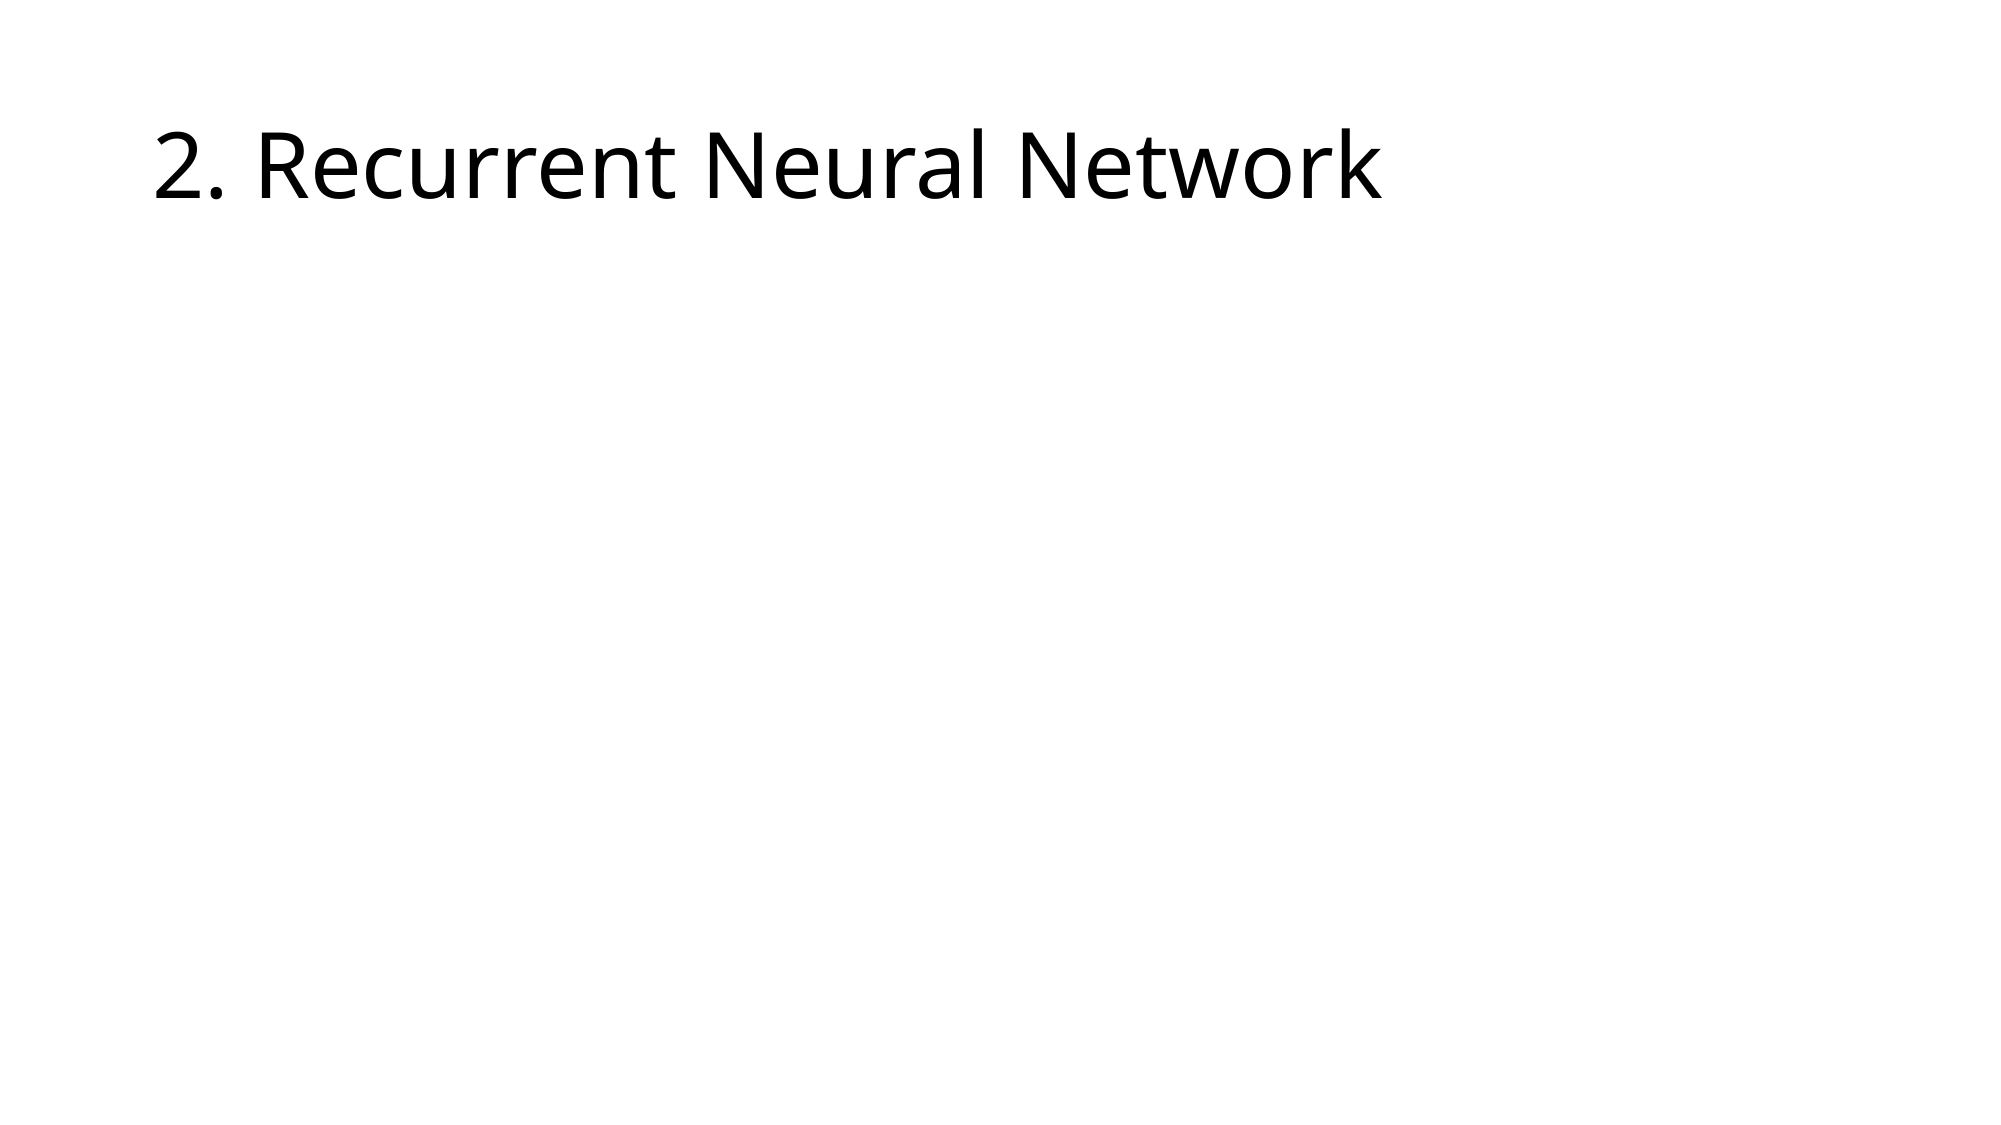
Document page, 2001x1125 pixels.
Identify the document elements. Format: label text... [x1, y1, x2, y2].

title 2. Recurrent Neural Network [137, 59, 1863, 278]
